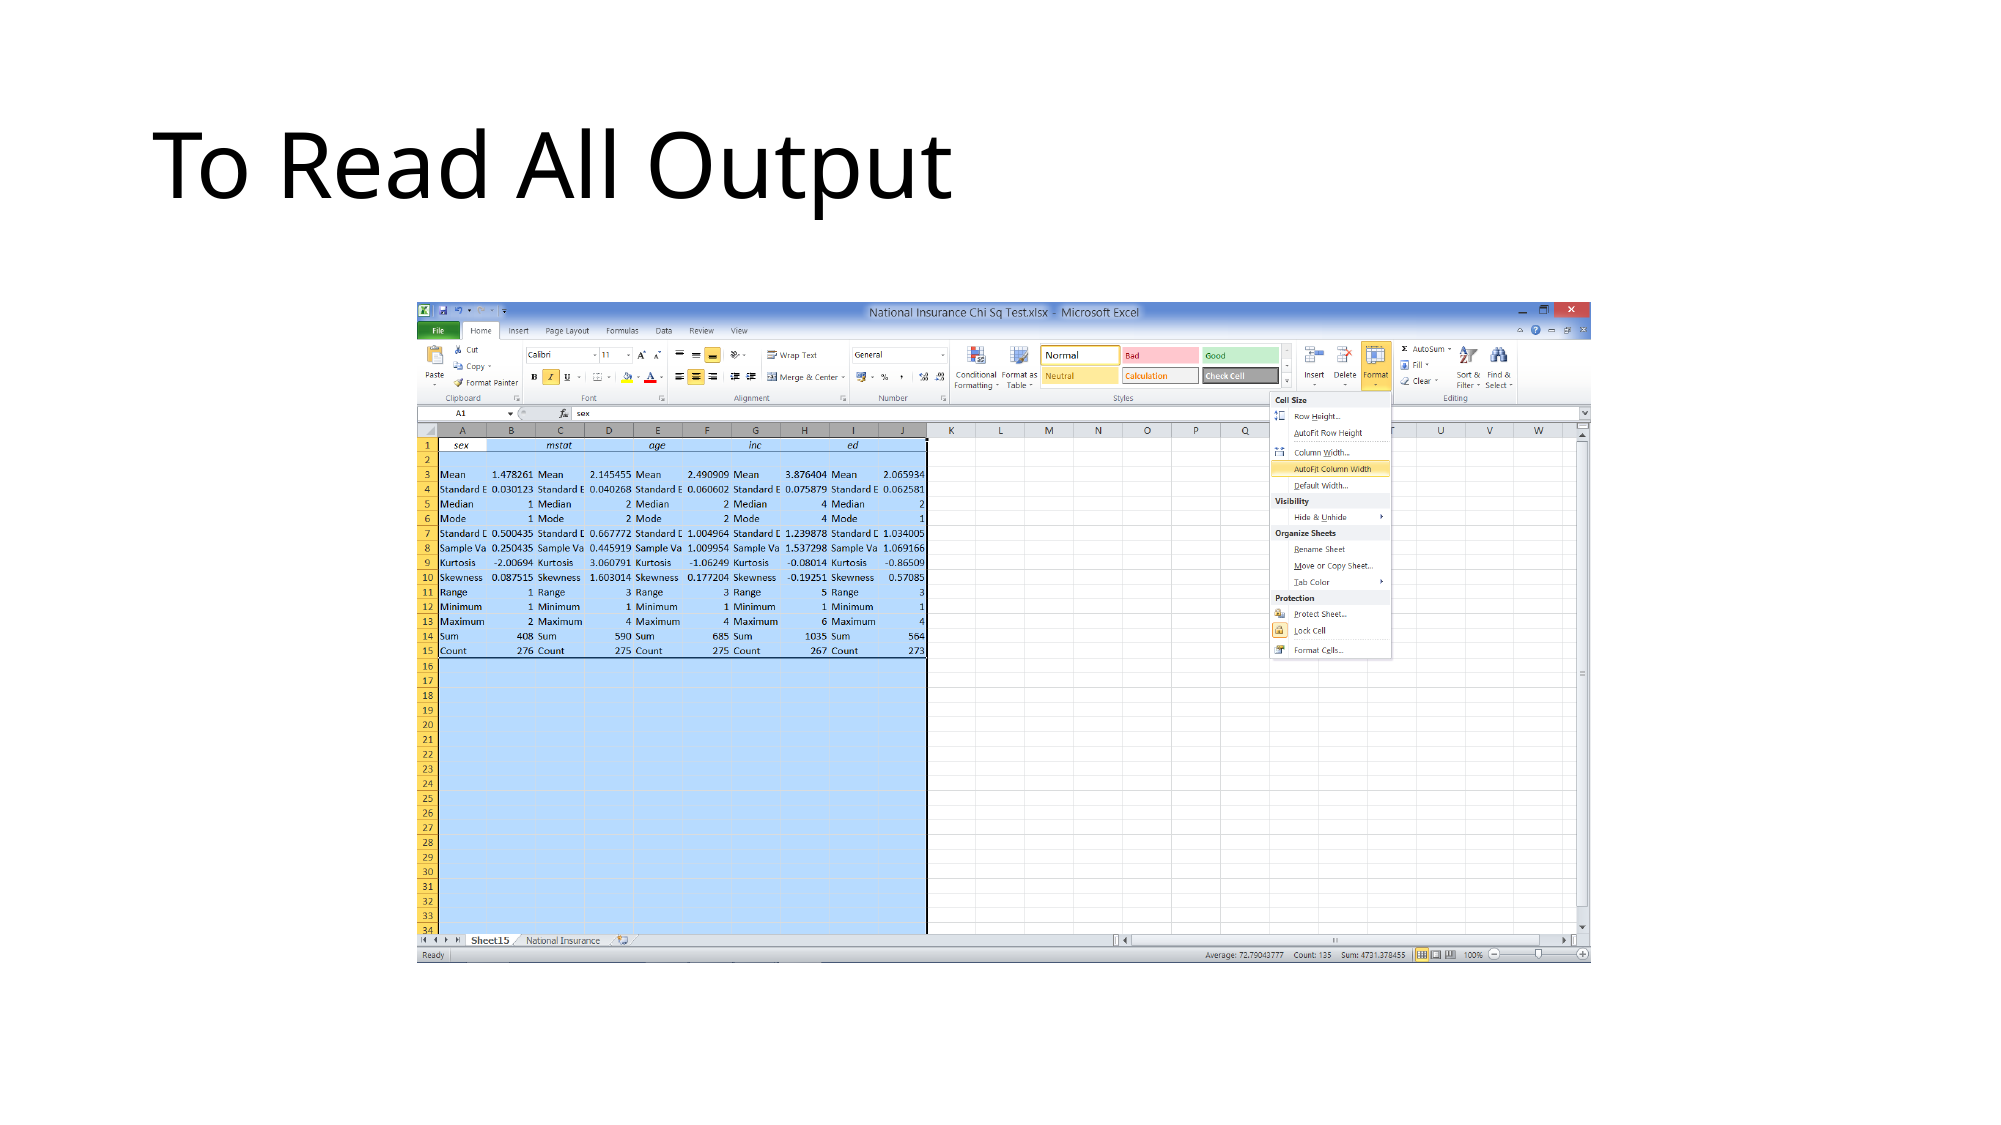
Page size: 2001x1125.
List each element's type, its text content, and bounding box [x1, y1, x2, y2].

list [417, 302, 1591, 963]
title To Read All Output [137, 59, 1863, 278]
